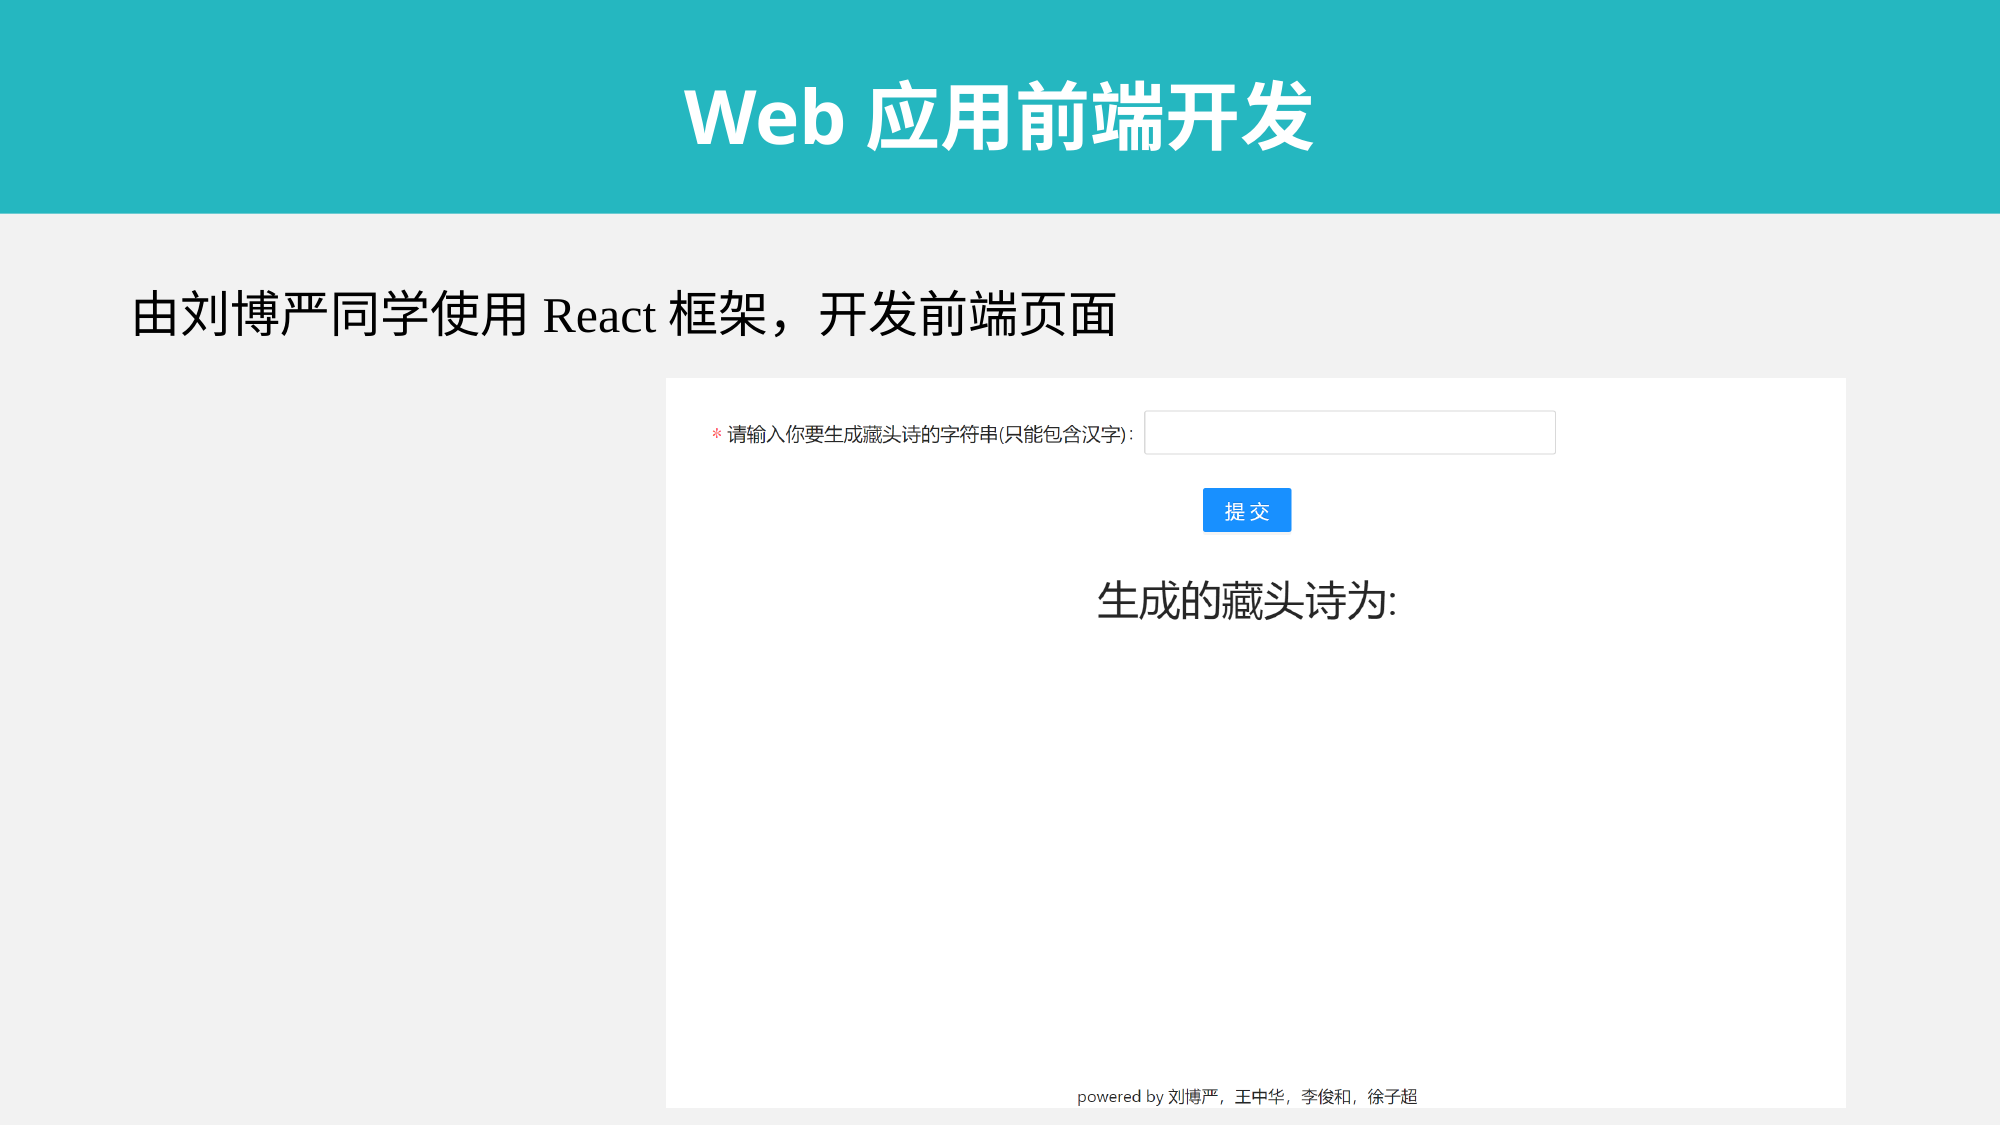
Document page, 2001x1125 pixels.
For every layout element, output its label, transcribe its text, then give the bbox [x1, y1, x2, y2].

picture [666, 378, 1846, 1108]
text_box 由刘博严同学使用React框架，开发前端页面 [115, 275, 1218, 351]
text_box Web应用前端开发 [669, 61, 1330, 167]
text_box [0, 0, 2000, 215]
